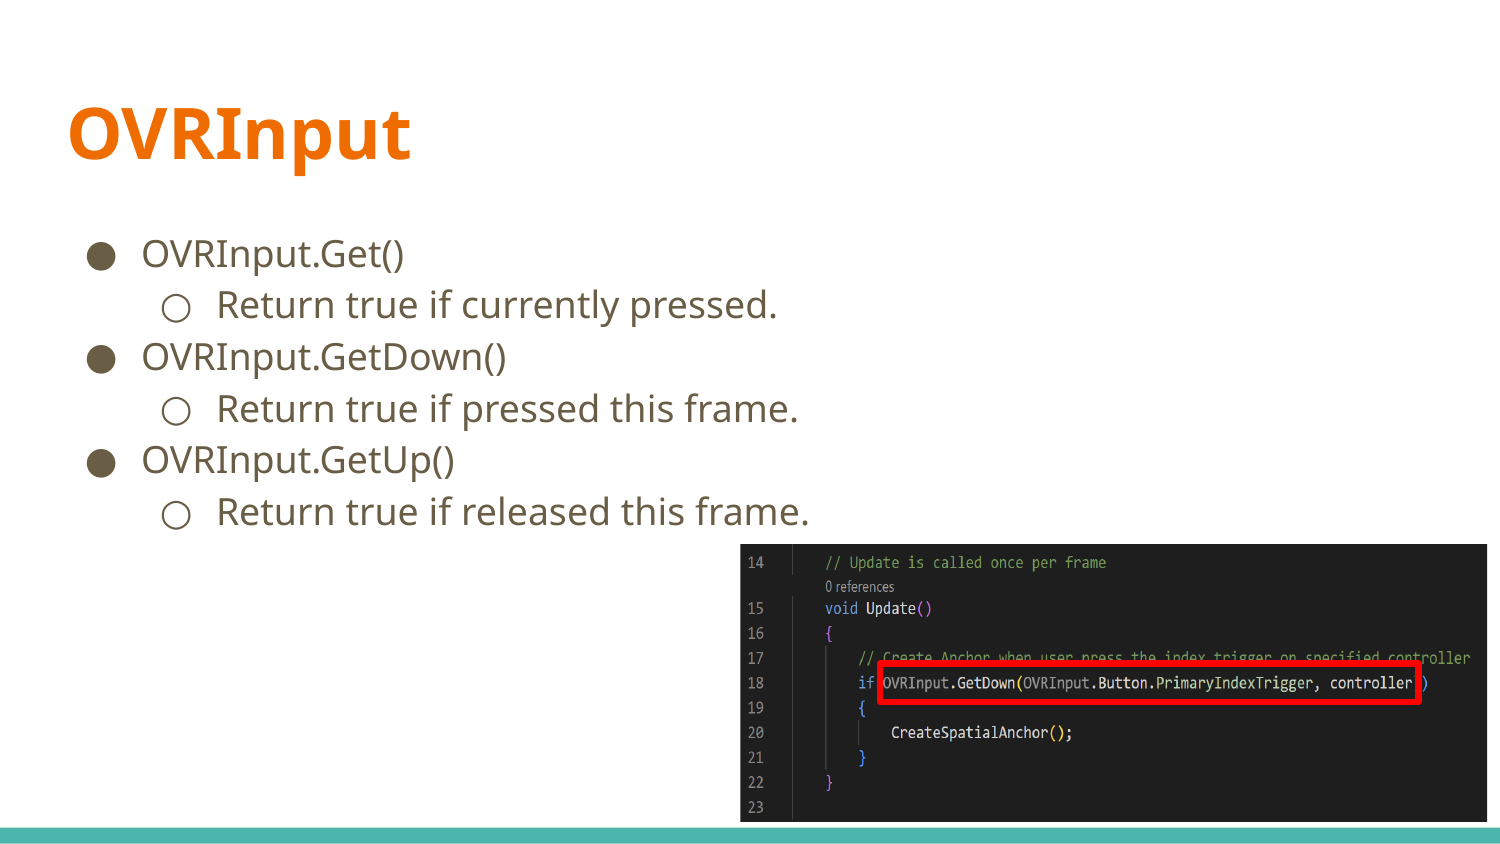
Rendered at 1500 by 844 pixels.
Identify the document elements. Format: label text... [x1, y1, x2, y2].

list OVRInput.Get() Return true if currently pressed. OVRInput.GetDown() Return true if pressed this frame. OVRInput.GetUp() Return true if released this frame. [51, 207, 1449, 750]
picture [739, 544, 1488, 822]
title OVRInput [51, 72, 1449, 189]
